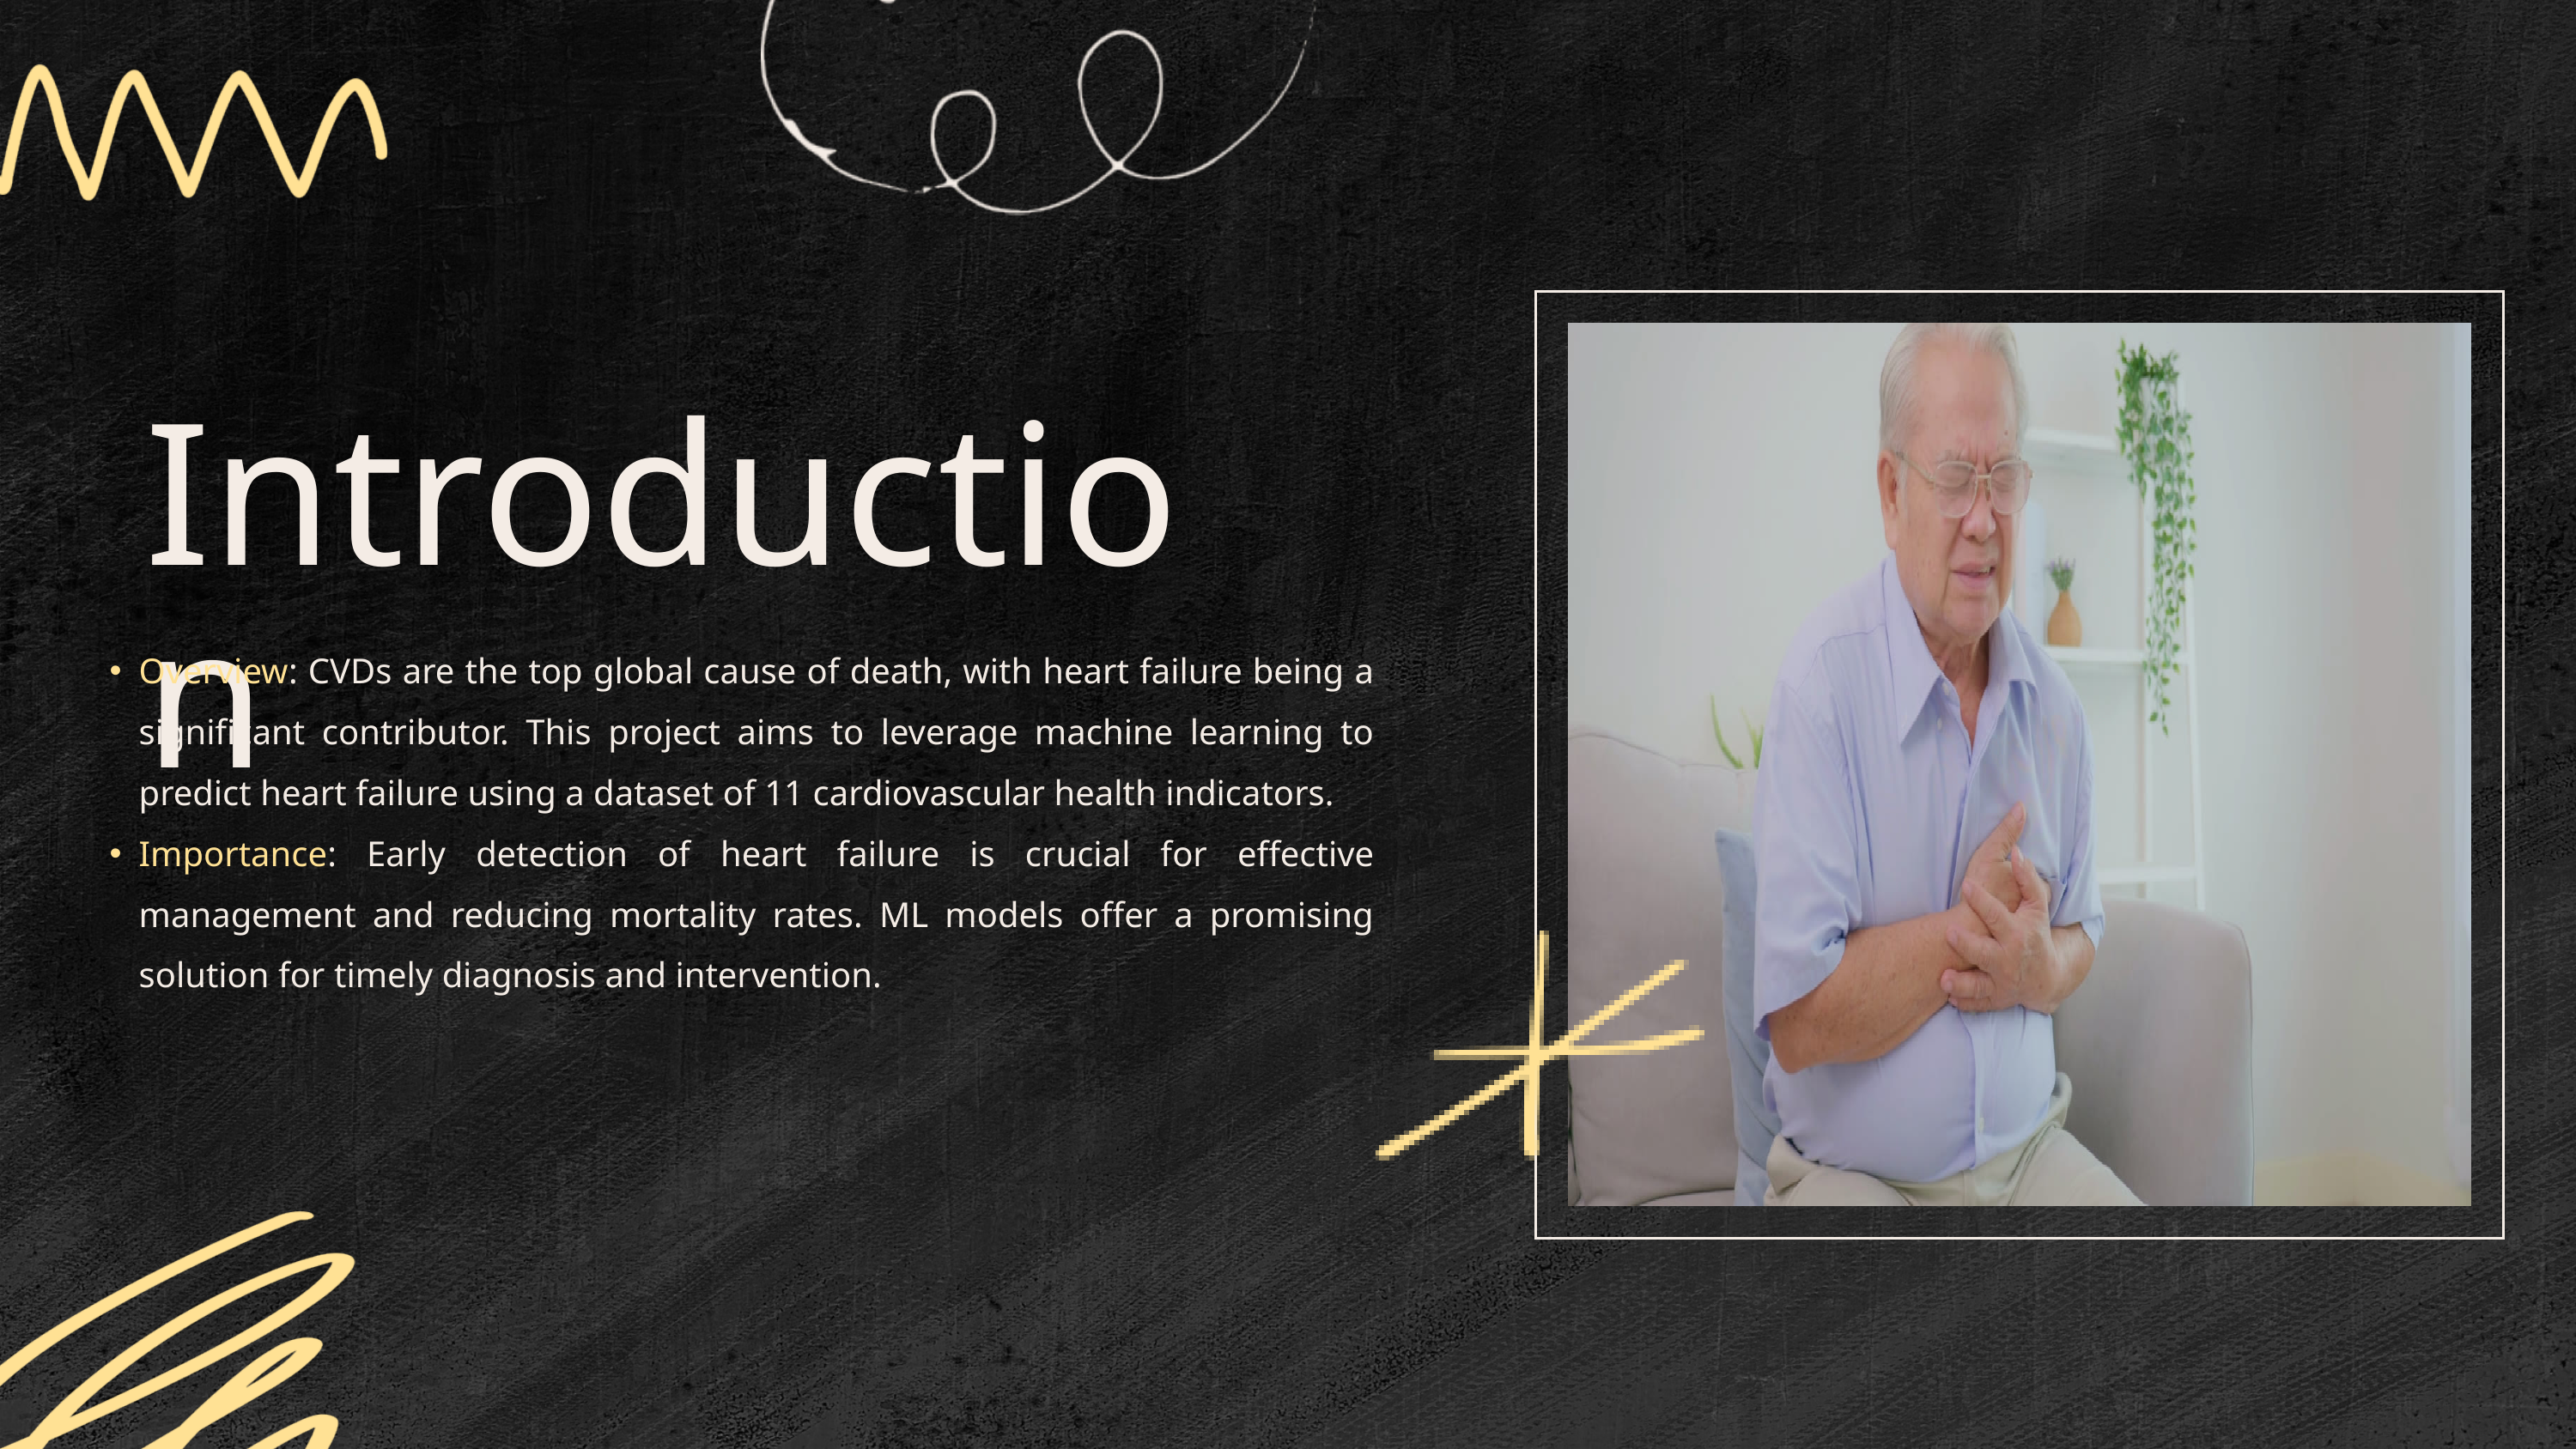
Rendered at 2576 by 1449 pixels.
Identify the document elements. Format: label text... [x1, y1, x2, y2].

text_box [761, 0, 1316, 215]
text_box [0, 0, 2576, 1449]
text_box [0, 64, 388, 210]
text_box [1567, 322, 2472, 1208]
text_box Overview: CVDs are the top global cause of death, with heart failure being a significant contributor. This project aims to leverage machine learning to predict heart failure using a dataset of 11 cardiovascular health indicators. Importance: Early detection of heart failure is crucial for effective management and reducing mortality rates. ML models offer a promising solution for timely diagnosis and intervention. [80, 630, 1376, 1056]
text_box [1535, 291, 2504, 1239]
text_box [1375, 931, 1531, 1161]
text_box [0, 1211, 355, 1449]
text_box Introduction [144, 402, 1184, 630]
